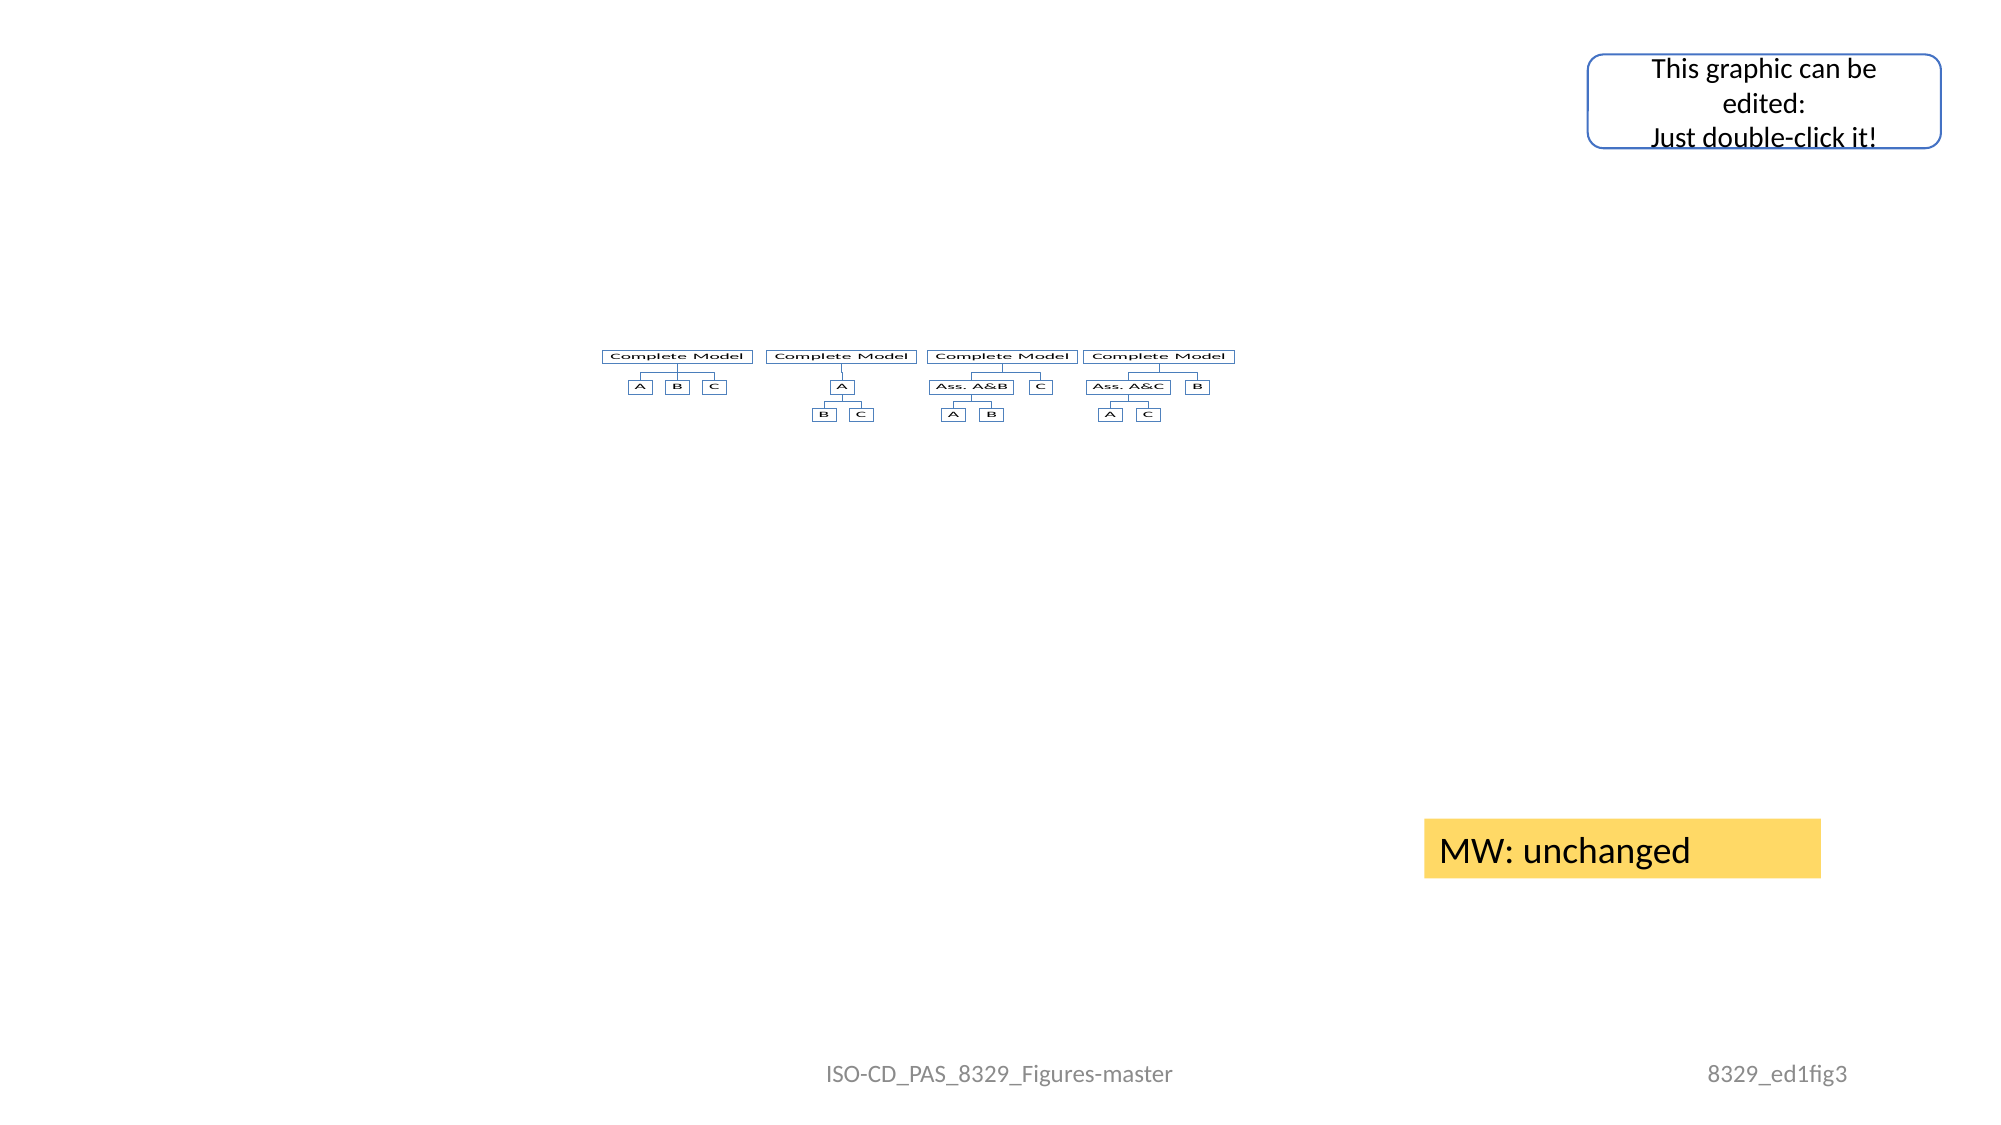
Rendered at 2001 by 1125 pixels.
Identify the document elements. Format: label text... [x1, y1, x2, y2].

footer ISO-CD_PAS_8329_Figures-master [662, 1042, 1338, 1103]
text_box MW: unchanged [1424, 818, 1821, 879]
text_box This graphic can be edited: Just double-click it! [1586, 53, 1942, 150]
slide_number 8329_ed1fig3 [1412, 1042, 1863, 1103]
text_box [585, 343, 1371, 586]
